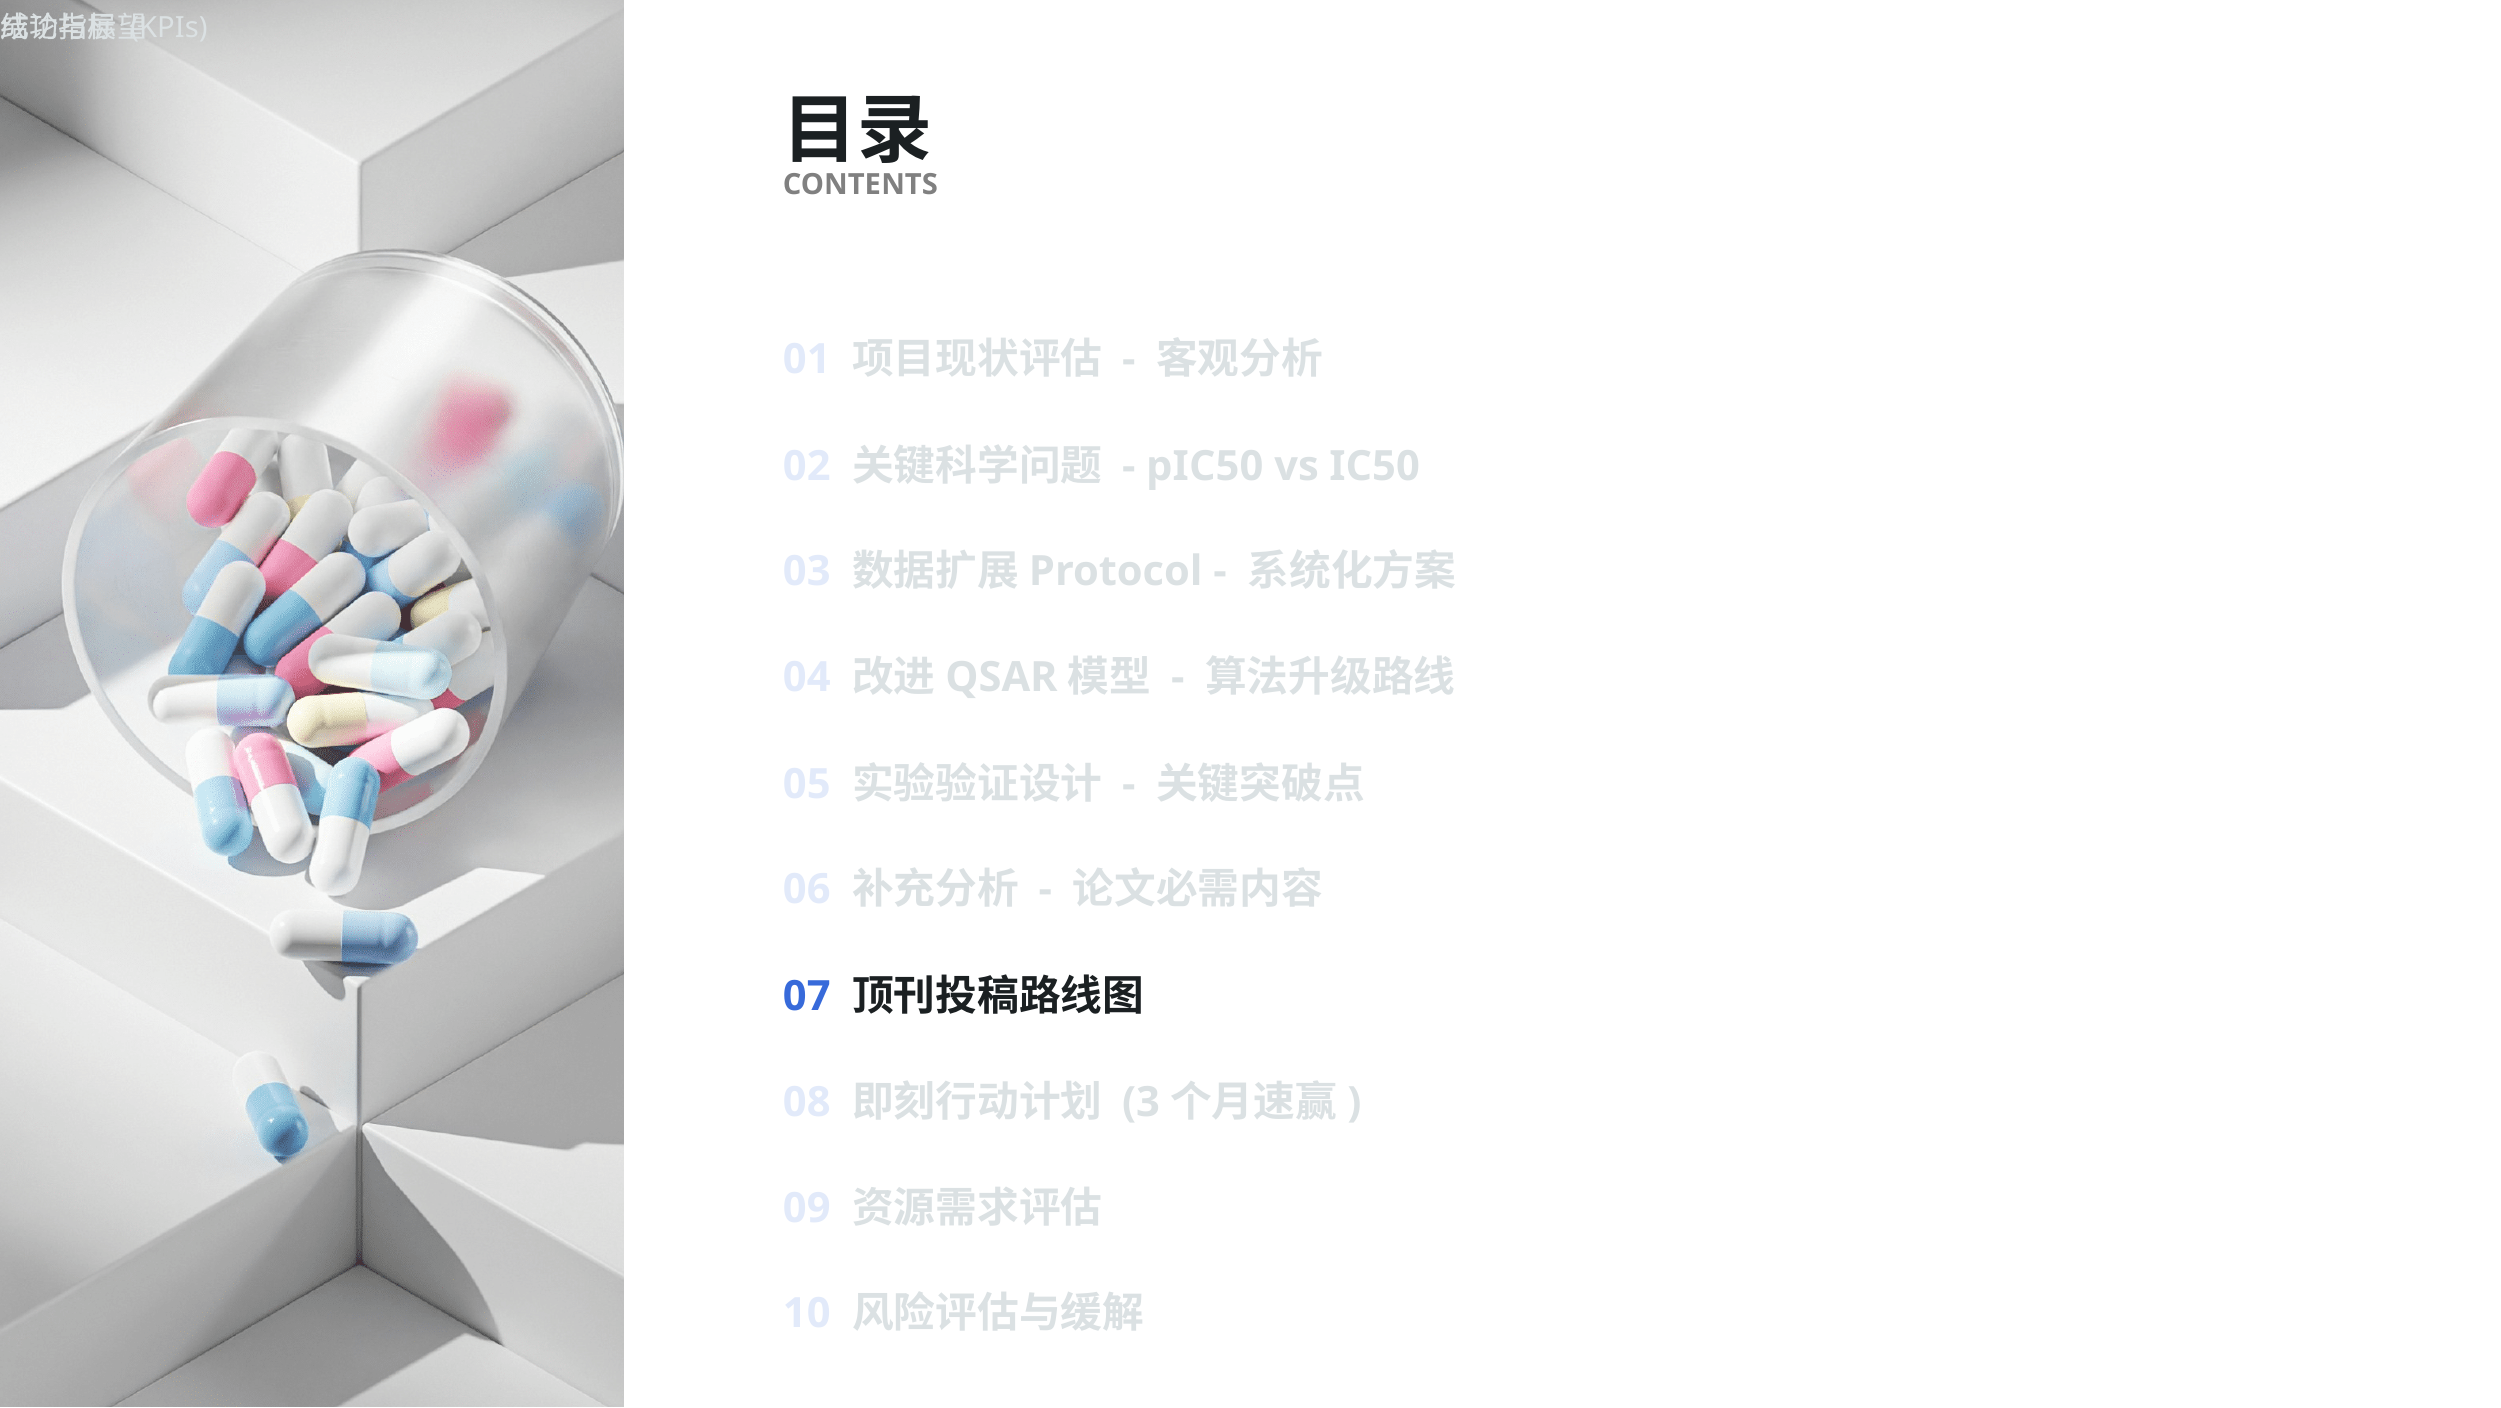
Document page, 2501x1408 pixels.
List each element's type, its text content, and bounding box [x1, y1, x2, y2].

text_box 实验验证设计 - 关键突破点 [851, 736, 2336, 815]
text_box 02 [783, 418, 851, 497]
text_box 07 [783, 948, 846, 1026]
text_box 顶刊投稿路线图 [851, 948, 2336, 1026]
text_box CONTENTS [783, 150, 986, 207]
text_box 目录 [782, 58, 1008, 171]
text_box 即刻行动计划 (3个月速赢) [851, 1054, 2336, 1133]
text_box 资源需求评估 [851, 1161, 2336, 1239]
text_box 补充分析 - 论文必需内容 [851, 841, 2336, 920]
text_box 03 [782, 523, 849, 602]
picture [0, 0, 624, 1407]
text_box 风险评估与缓解 [851, 1266, 2336, 1344]
text_box 06 [782, 841, 849, 920]
text_box 项目现状评估 - 客观分析 [851, 311, 2336, 390]
text_box 01 [782, 311, 834, 390]
text_box 改进QSAR模型 - 算法升级路线 [852, 630, 2336, 708]
text_box 08 [783, 1054, 851, 1133]
text_box 数据扩展Protocol - 系统化方案 [851, 523, 2336, 602]
text_box 04 [782, 630, 852, 708]
text_box 关键科学问题 - pIC50 vs IC50 [851, 418, 2336, 497]
text_box 05 [782, 736, 849, 815]
text_box 10 [783, 1266, 845, 1344]
text_box 09 [783, 1161, 851, 1239]
